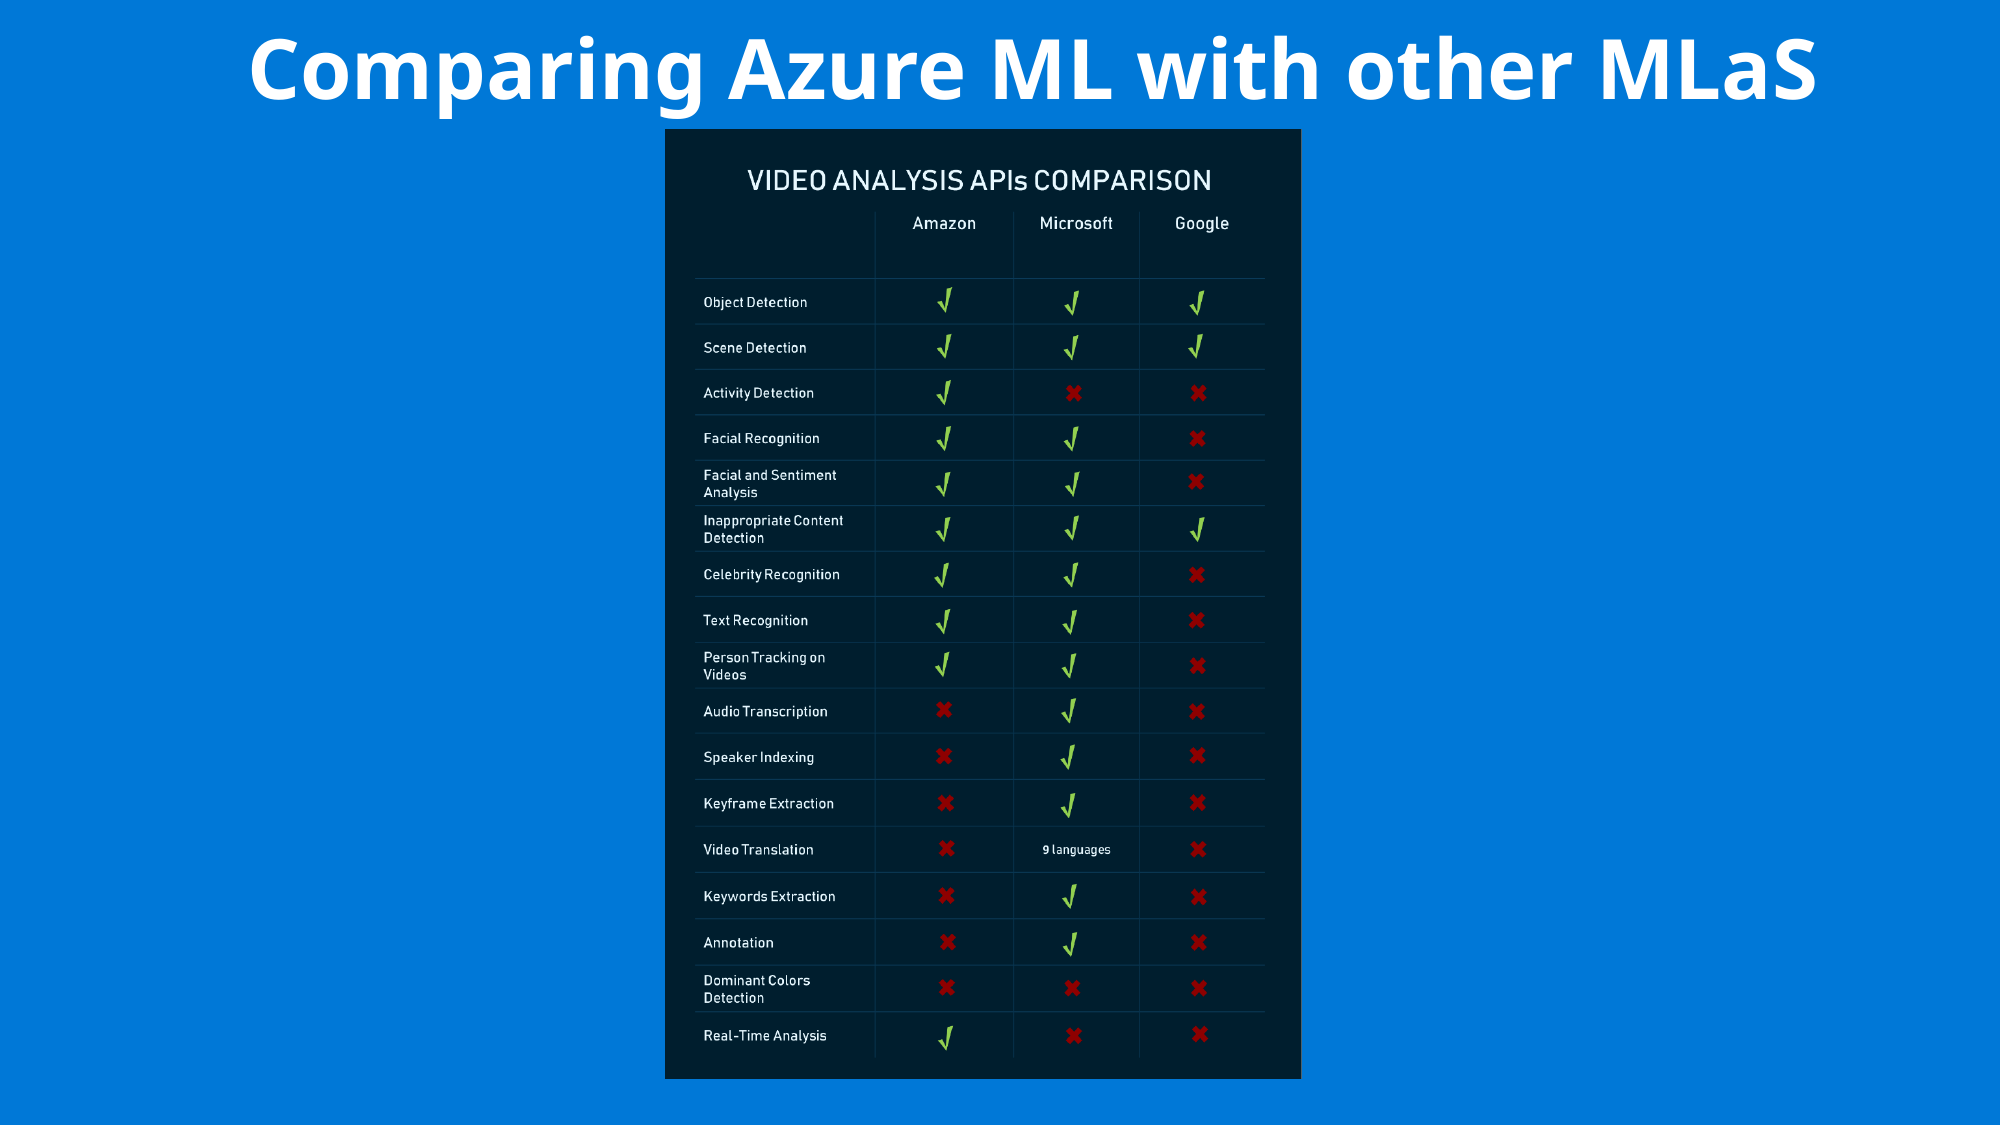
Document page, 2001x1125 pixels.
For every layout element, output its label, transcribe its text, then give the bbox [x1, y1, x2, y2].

text_box Comparing Azure ML with other MLaS [195, 4, 1850, 143]
picture [665, 129, 1302, 1080]
